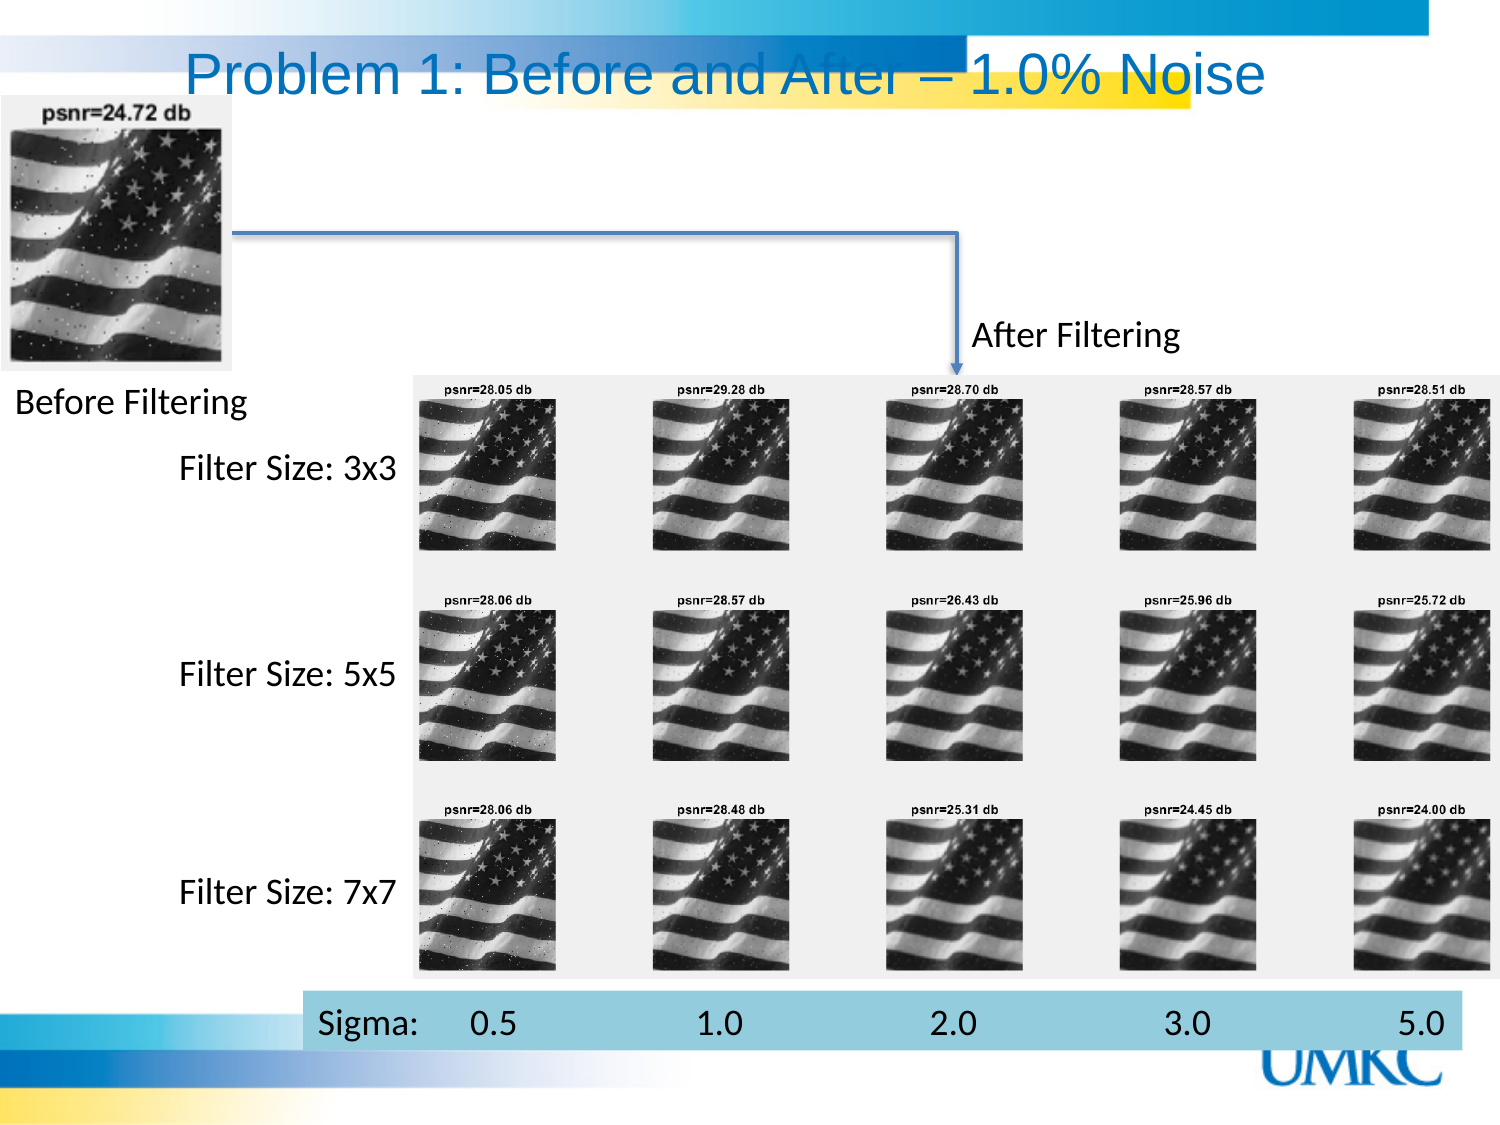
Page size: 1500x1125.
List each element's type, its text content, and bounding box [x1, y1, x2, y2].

text_box Filter Size: 5x5 [164, 641, 408, 702]
text_box Filter Size: 3x3 [164, 435, 408, 496]
text_box Sigma: 0.5 1.0 2.0 3.0 5.0 [303, 990, 1463, 1051]
title Problem 1: Before and After – 1.0% Noise [28, 11, 1425, 132]
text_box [234, 232, 957, 377]
text_box After Filtering [963, 303, 1199, 363]
text_box Before Filtering [0, 379, 266, 430]
picture [0, 0, 1500, 1125]
text_box Filter Size: 7x7 [164, 859, 408, 919]
